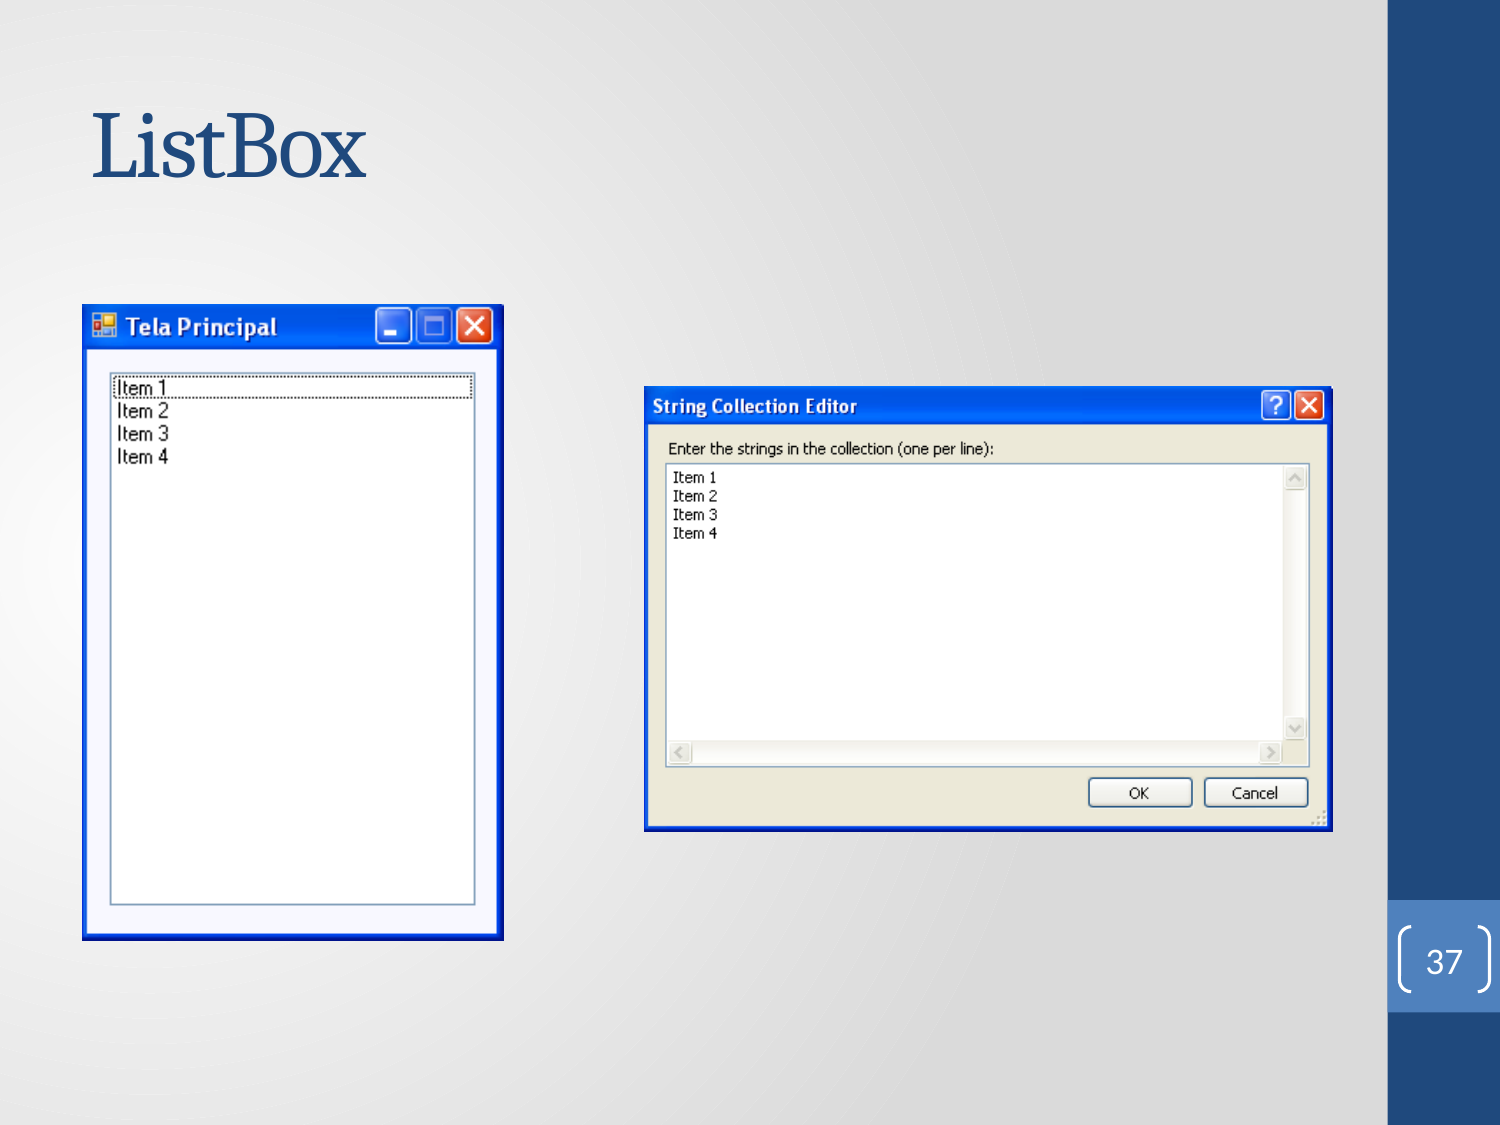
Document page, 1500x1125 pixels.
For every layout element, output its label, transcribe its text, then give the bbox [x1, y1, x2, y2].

picture [81, 304, 505, 942]
picture [643, 386, 1333, 833]
slide_number 37 [1397, 925, 1492, 994]
title ListBox [75, 45, 1325, 233]
